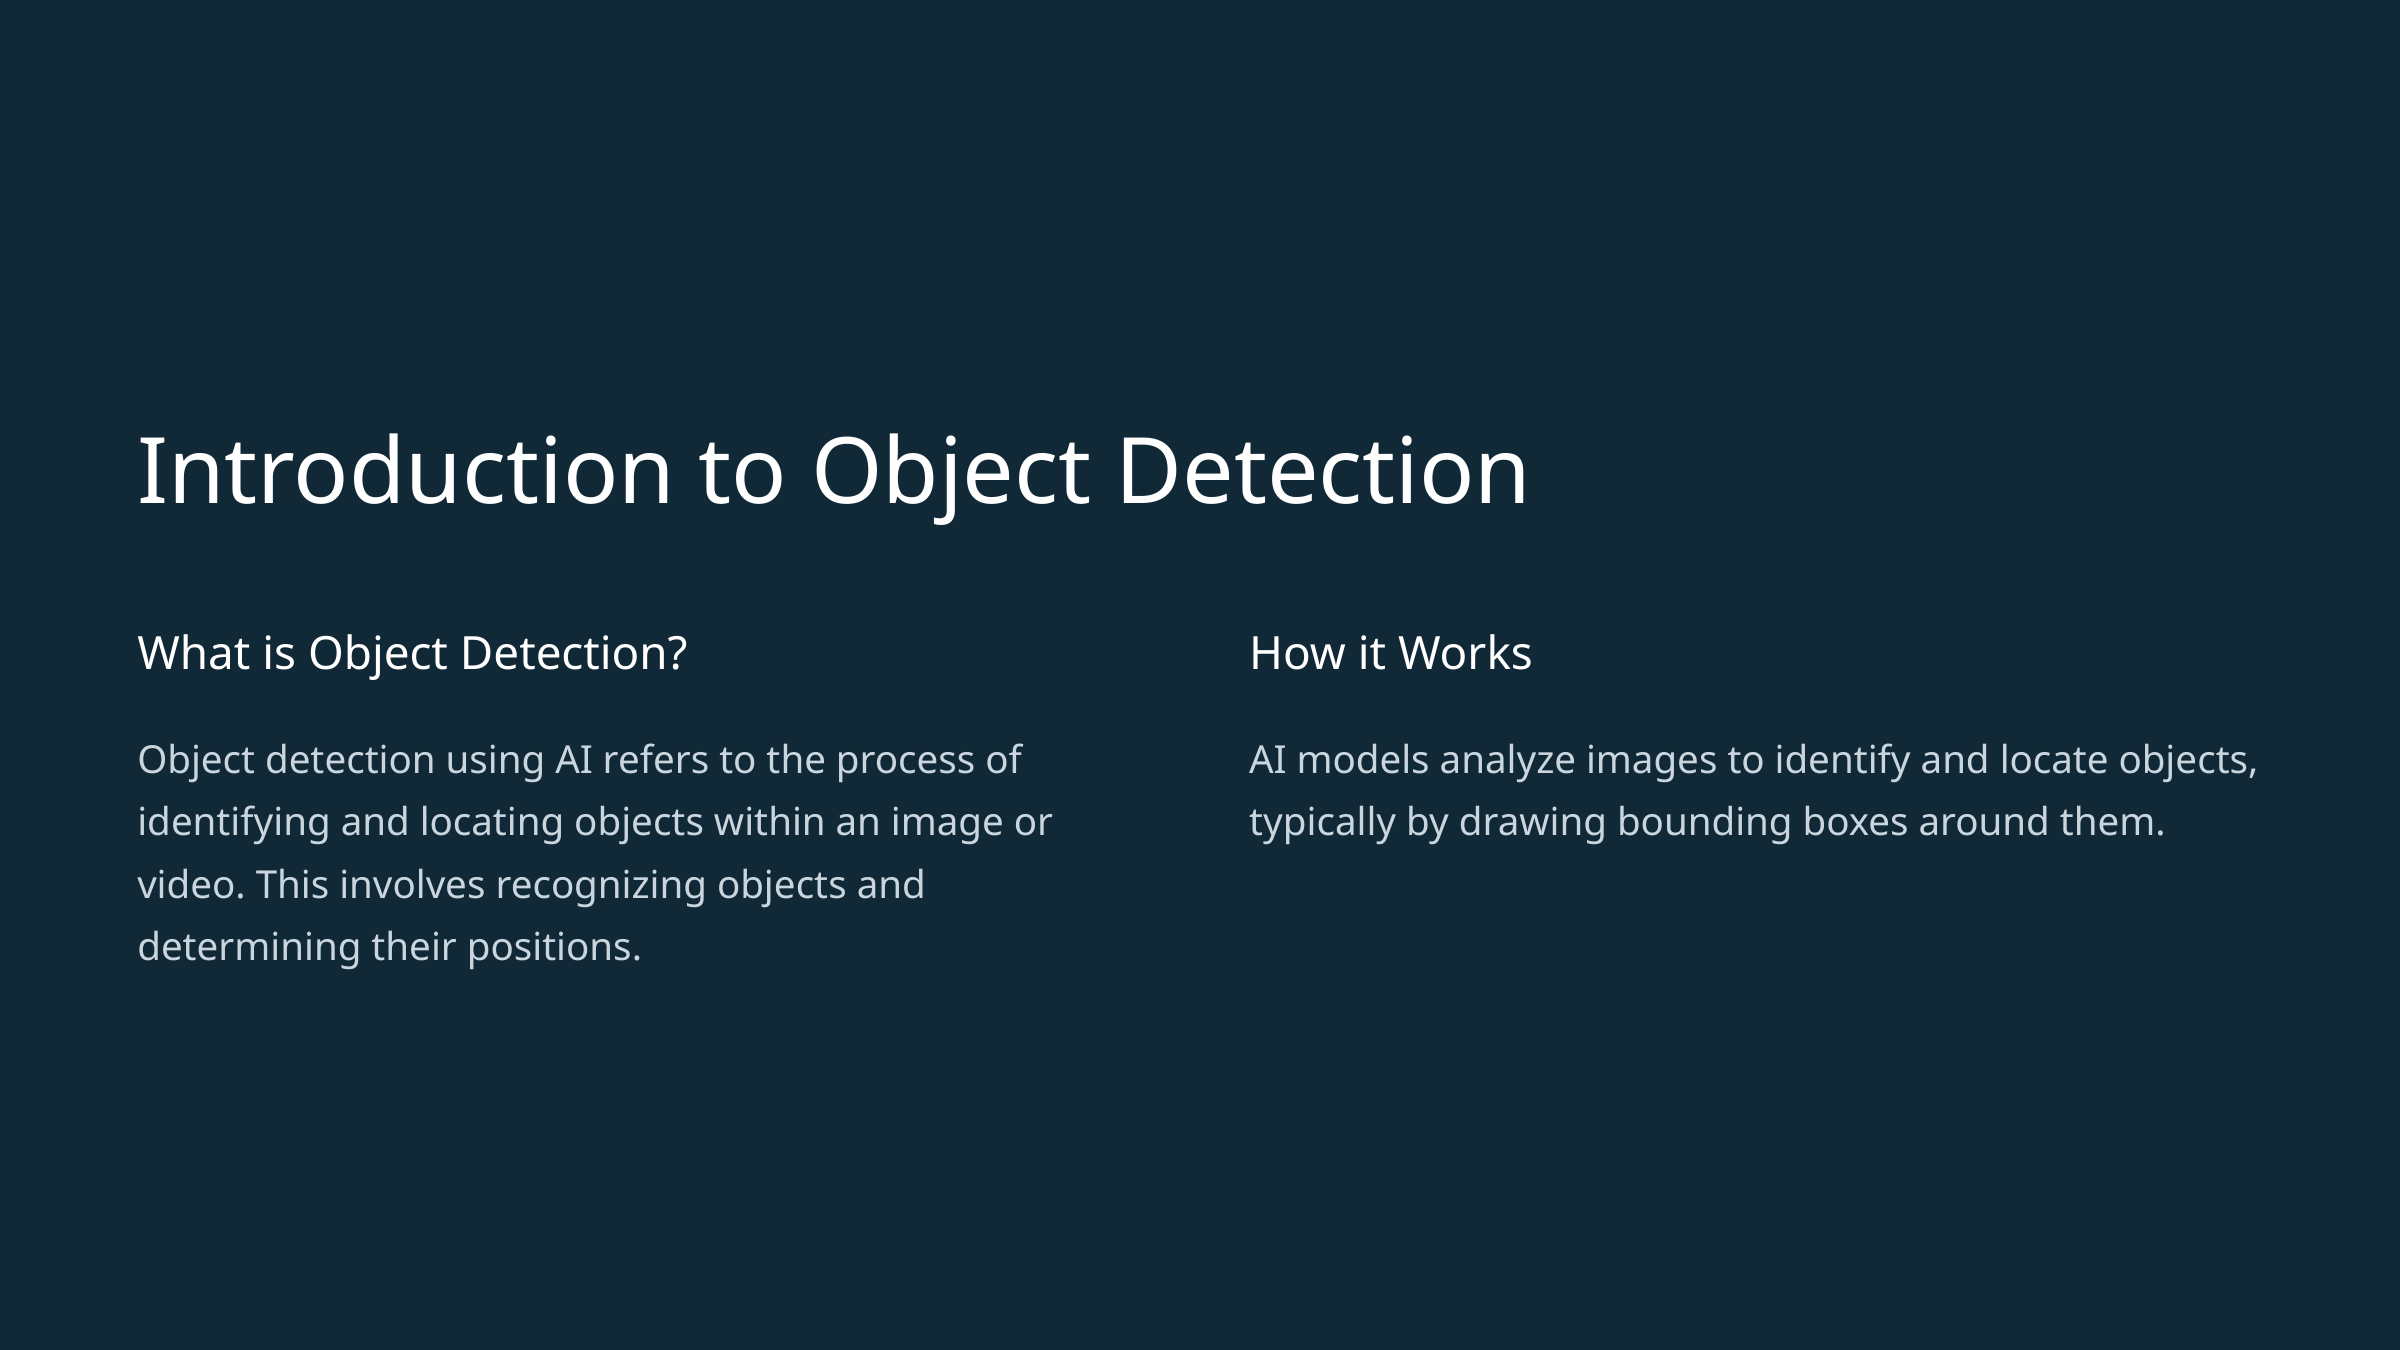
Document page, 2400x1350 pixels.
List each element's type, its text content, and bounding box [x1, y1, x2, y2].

text_box Introduction to Object Detection [137, 407, 1925, 524]
text_box AI models analyze images to identify and locate objects, typically by drawing bounding boxes around them. [1249, 718, 2264, 844]
text_box What is Object Detection? [137, 621, 860, 680]
text_box Object detection using AI refers to the process of identifying and locating objects within an image or video. This involves recognizing objects and determining their positions. [137, 718, 1152, 907]
text_box How it Works [1249, 621, 1712, 680]
